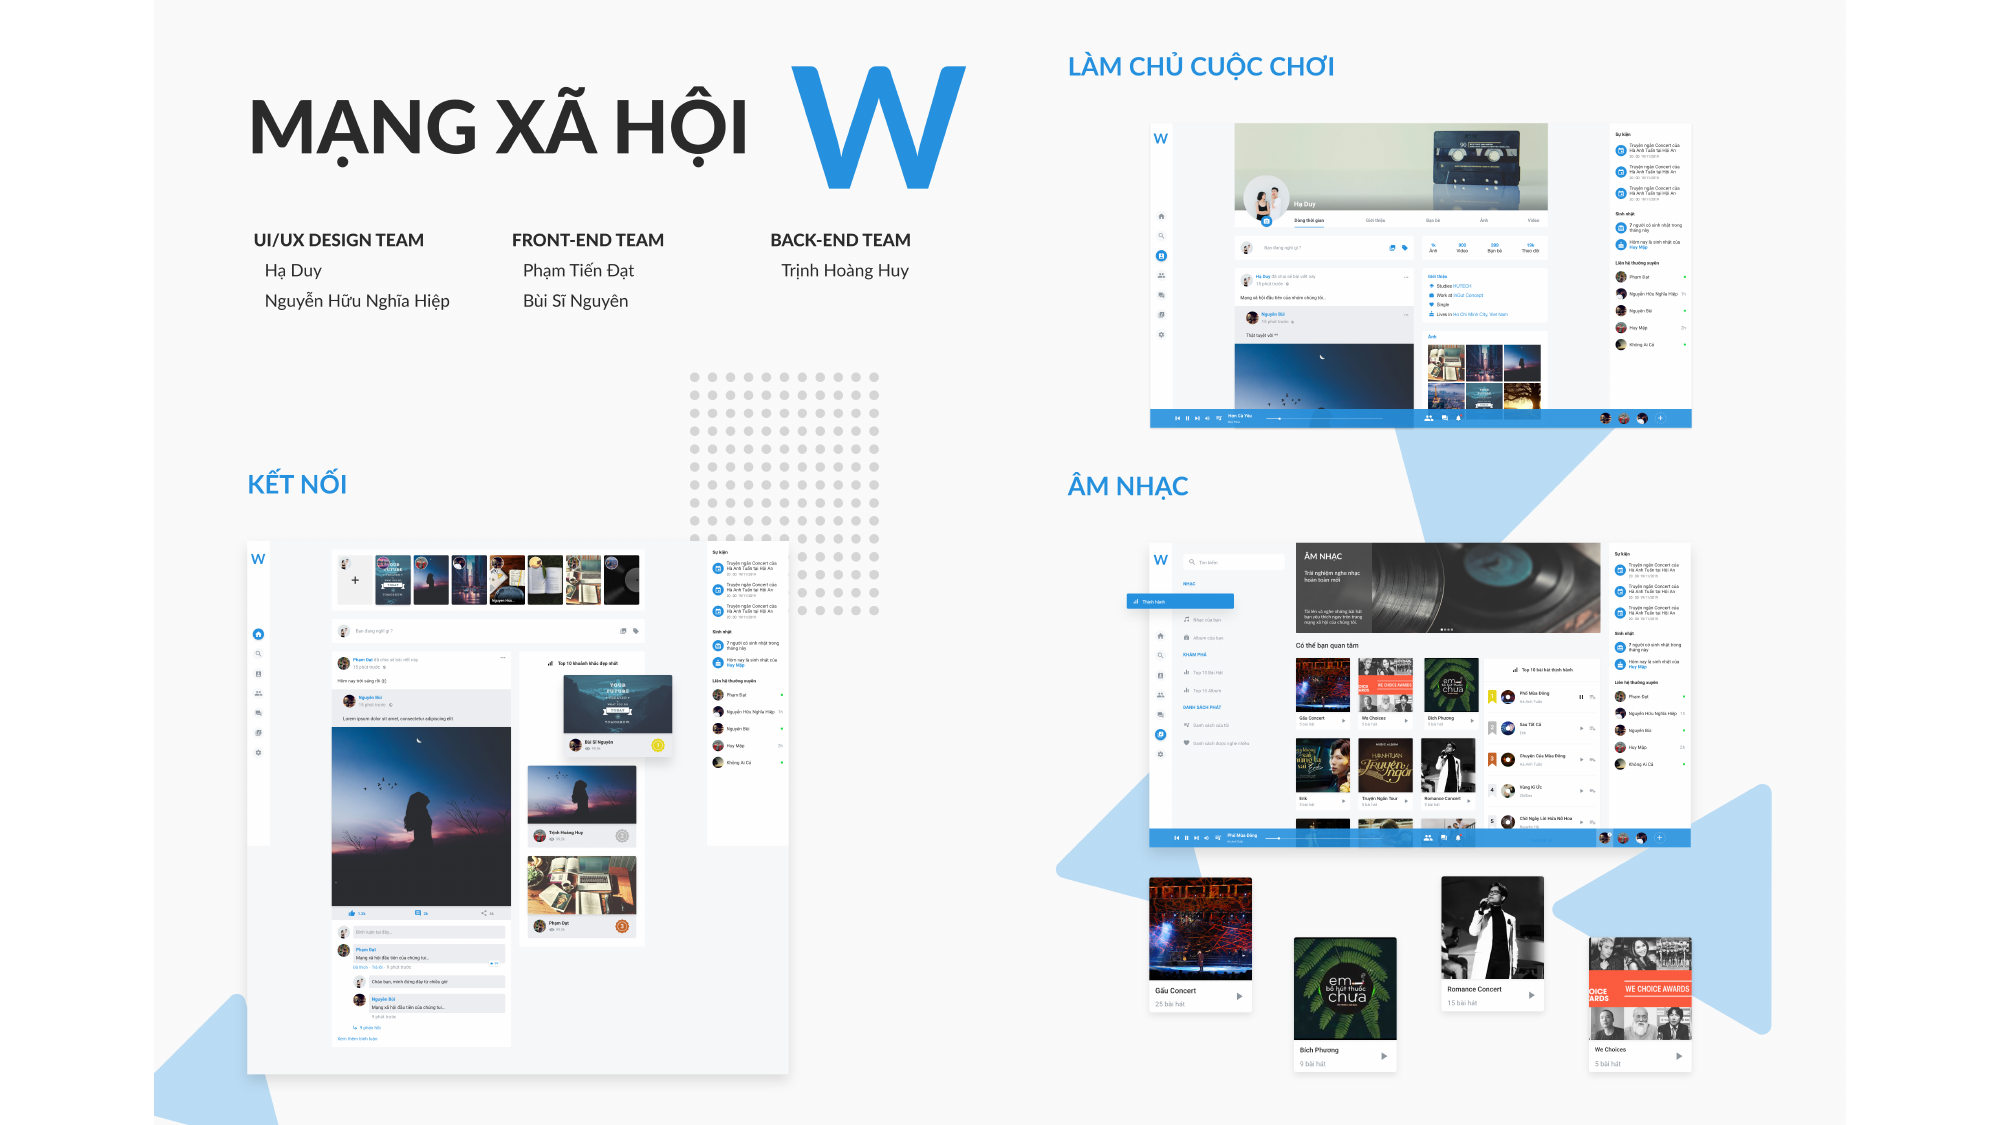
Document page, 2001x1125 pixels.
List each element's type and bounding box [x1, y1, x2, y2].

picture [154, 0, 1846, 1125]
